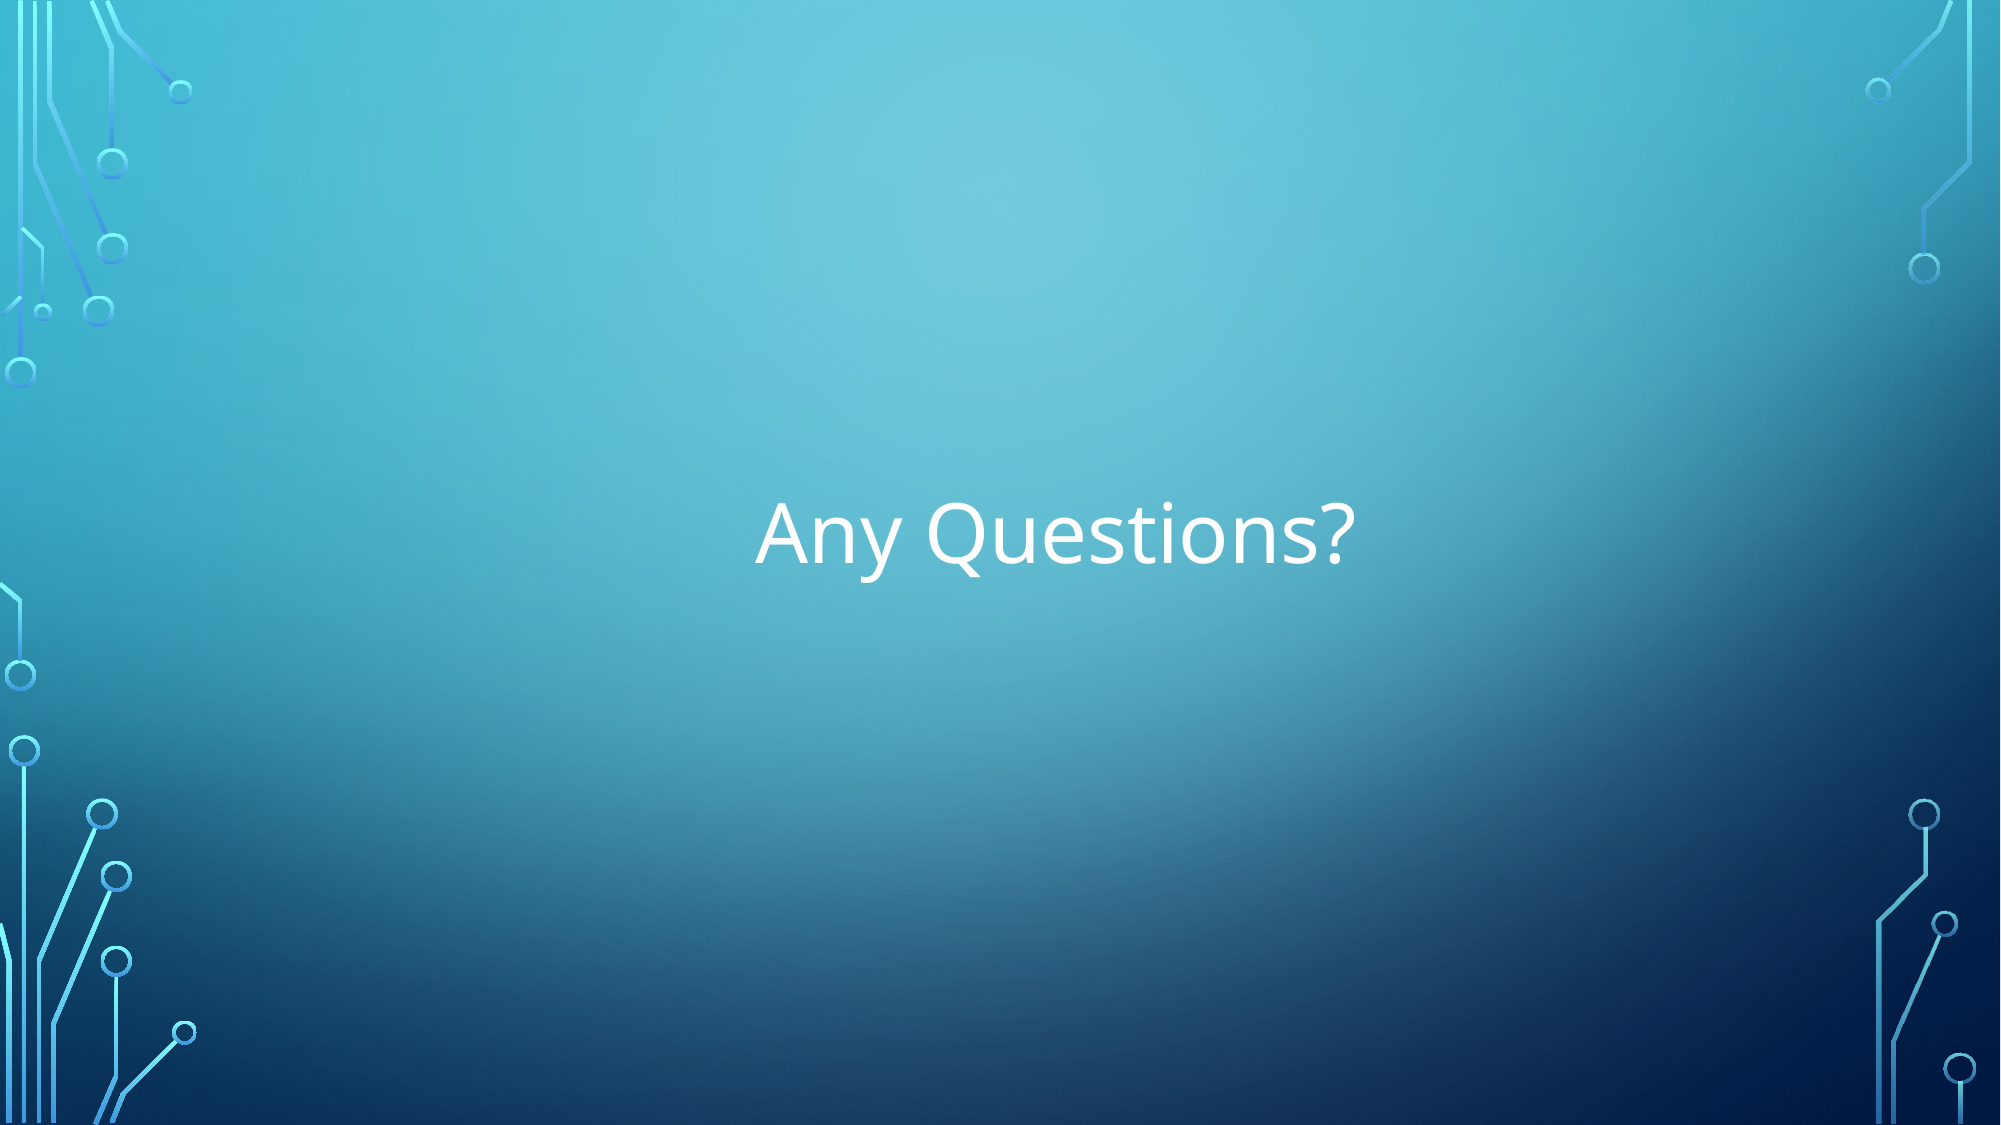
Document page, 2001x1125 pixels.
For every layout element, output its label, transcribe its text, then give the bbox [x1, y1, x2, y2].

list Any Questions? [740, 452, 1583, 1034]
